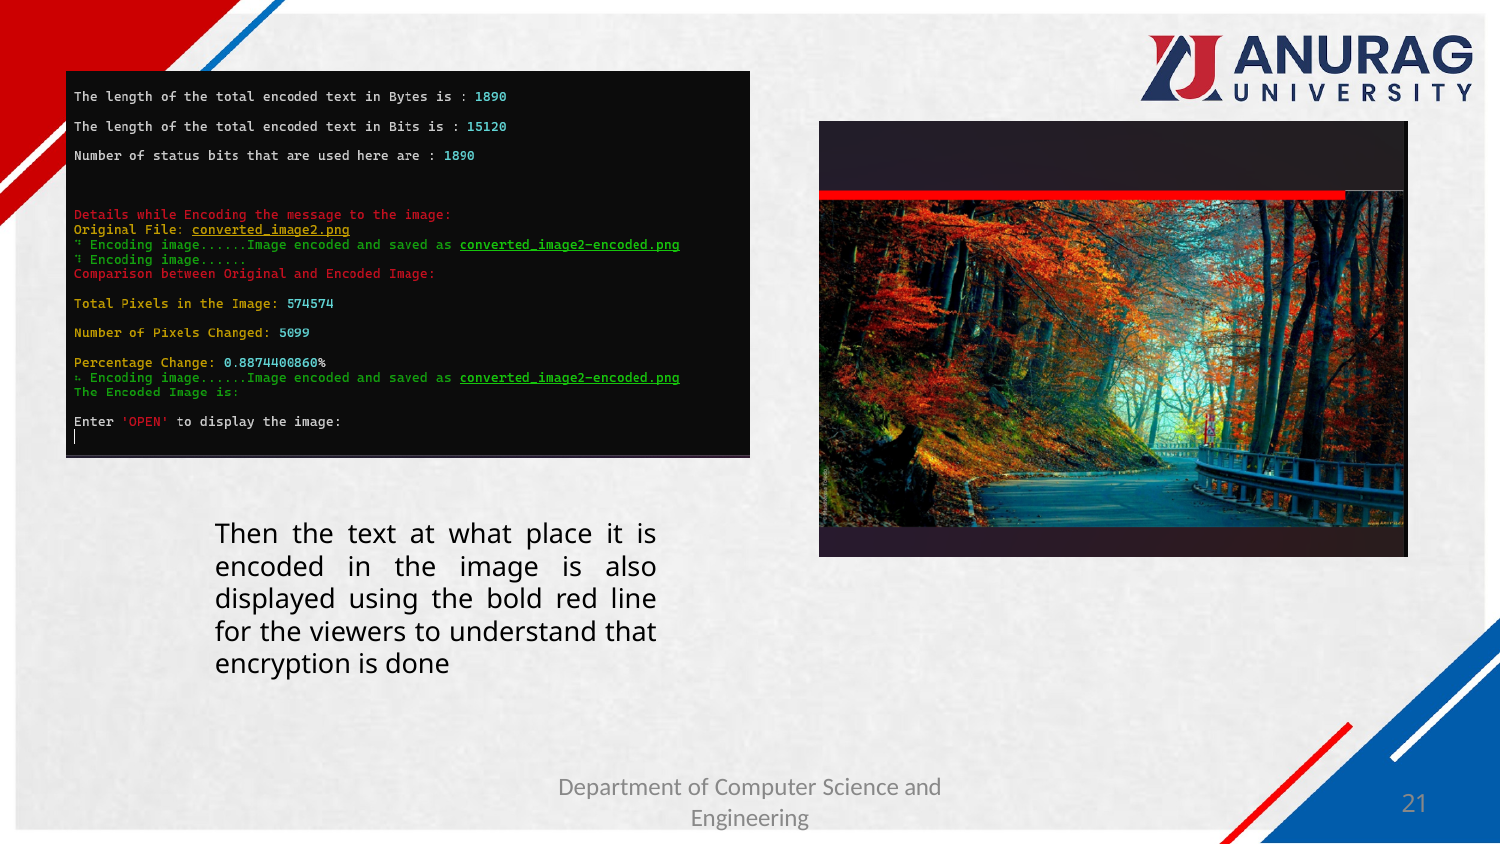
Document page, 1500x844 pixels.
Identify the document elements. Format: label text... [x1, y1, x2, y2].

text_box [0, 0, 1500, 75]
footer Department of Computer Science and Engineering [556, 774, 944, 835]
slide_number 21 [1385, 787, 1450, 822]
text_box Then the text at what place it is encoded in the image is also displayed using the bold red line for the viewers to understand that encryption is done [199, 509, 672, 687]
picture [0, 71, 1500, 768]
text_box [0, 768, 1500, 844]
